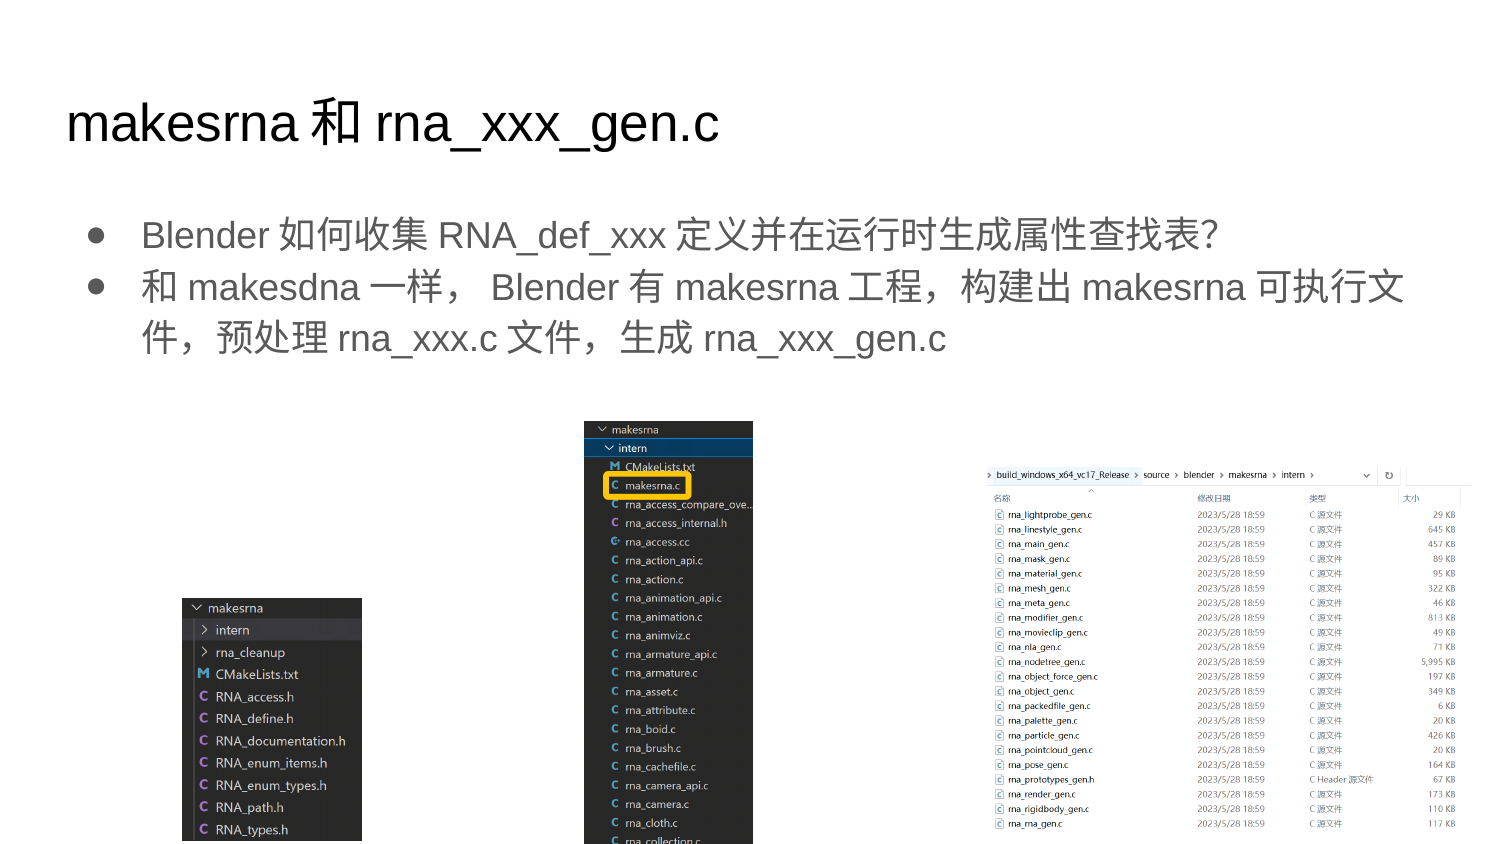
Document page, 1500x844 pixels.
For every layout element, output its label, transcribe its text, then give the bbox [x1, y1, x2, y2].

title makesrna和rna_xxx_gen.c [51, 72, 1449, 167]
list Blender如何收集RNA_def_xxx定义并在运行时生成属性查找表？ 和makesdna一样，Blender有makesrna工程，构建出makesrna可执行文件，预处理rna_xxx.c文件，生成rna_xxx_gen.c [51, 189, 1449, 750]
picture [987, 466, 1471, 832]
picture [584, 421, 754, 844]
picture [182, 598, 363, 842]
